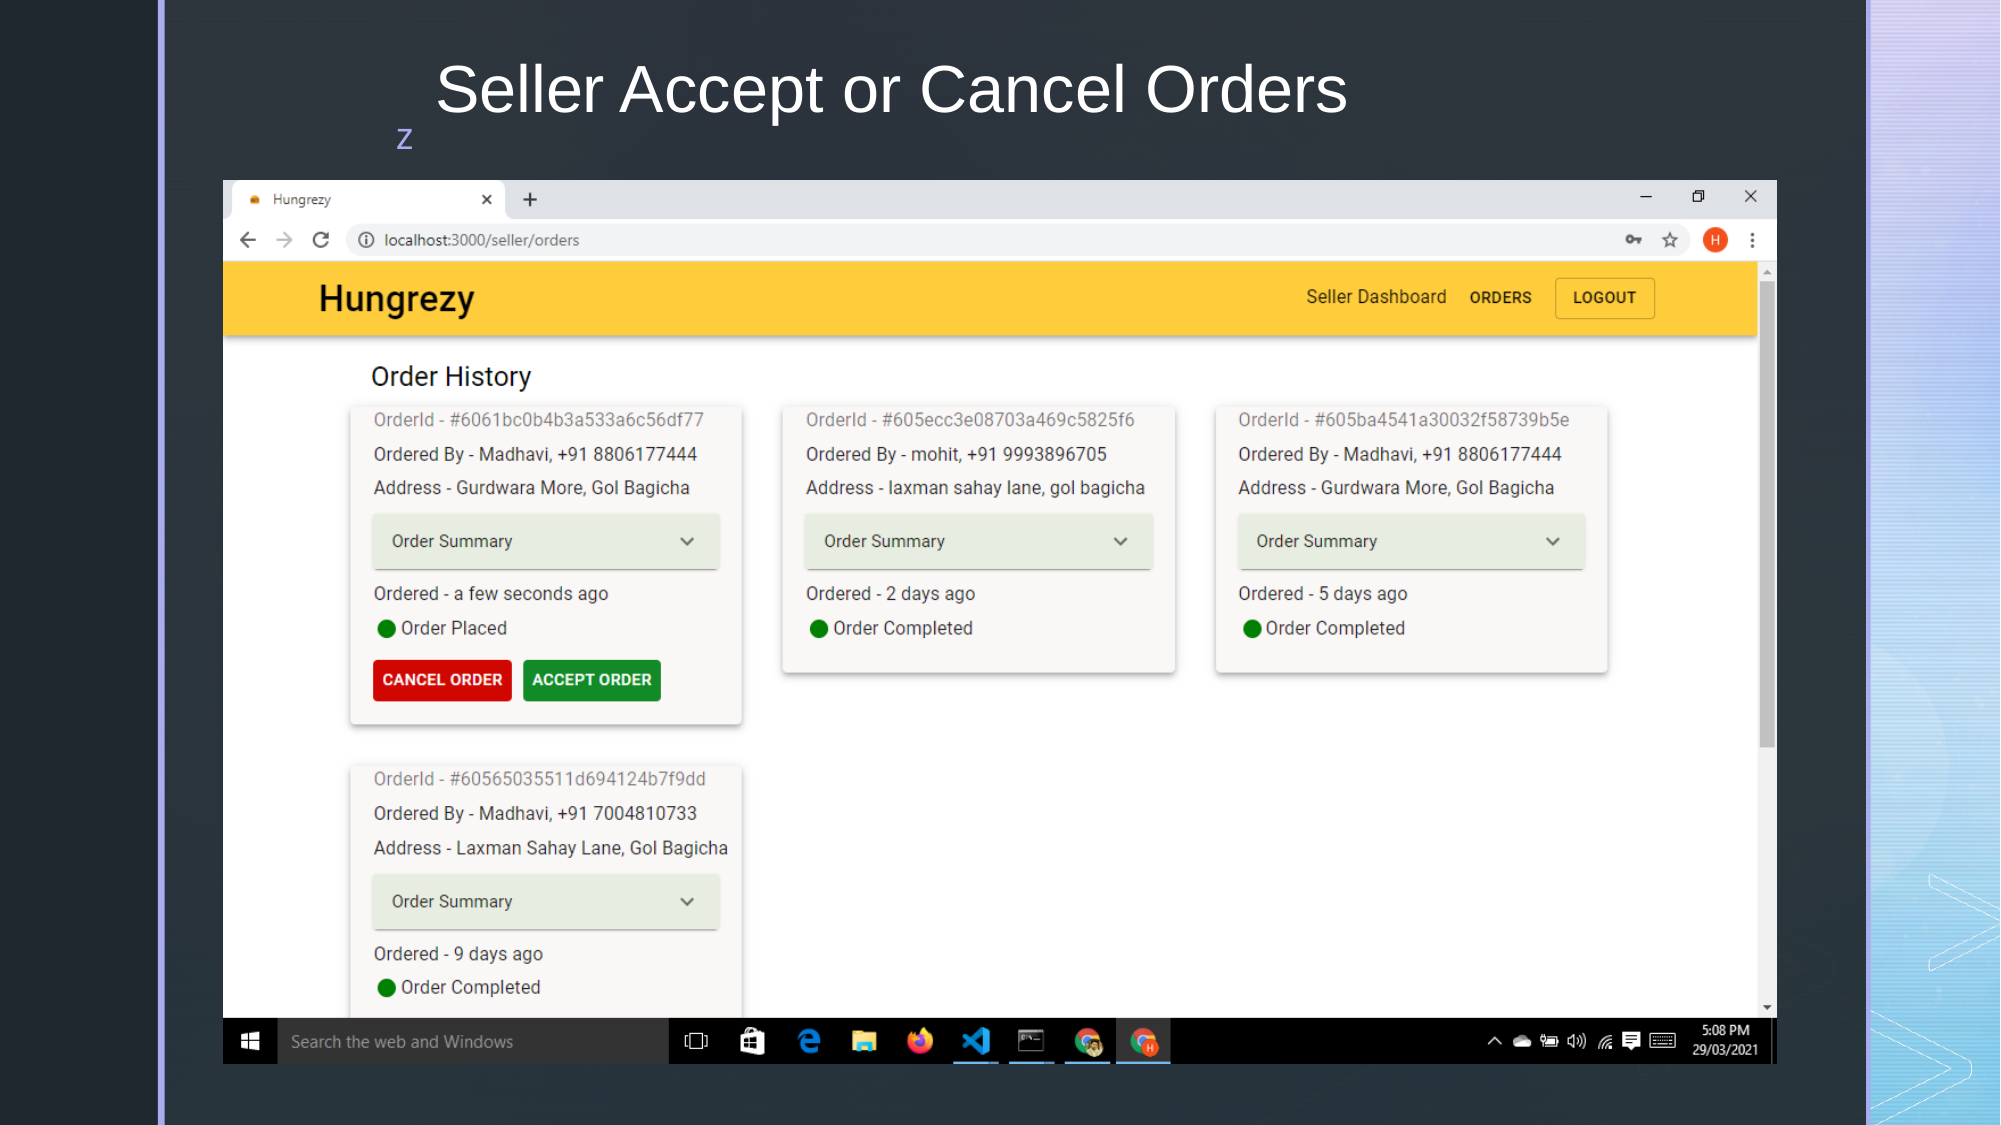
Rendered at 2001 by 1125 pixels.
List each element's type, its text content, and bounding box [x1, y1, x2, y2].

title Seller Accept or Cancel Orders [420, 47, 1734, 180]
picture [1871, 0, 2001, 1125]
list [223, 180, 1777, 1065]
